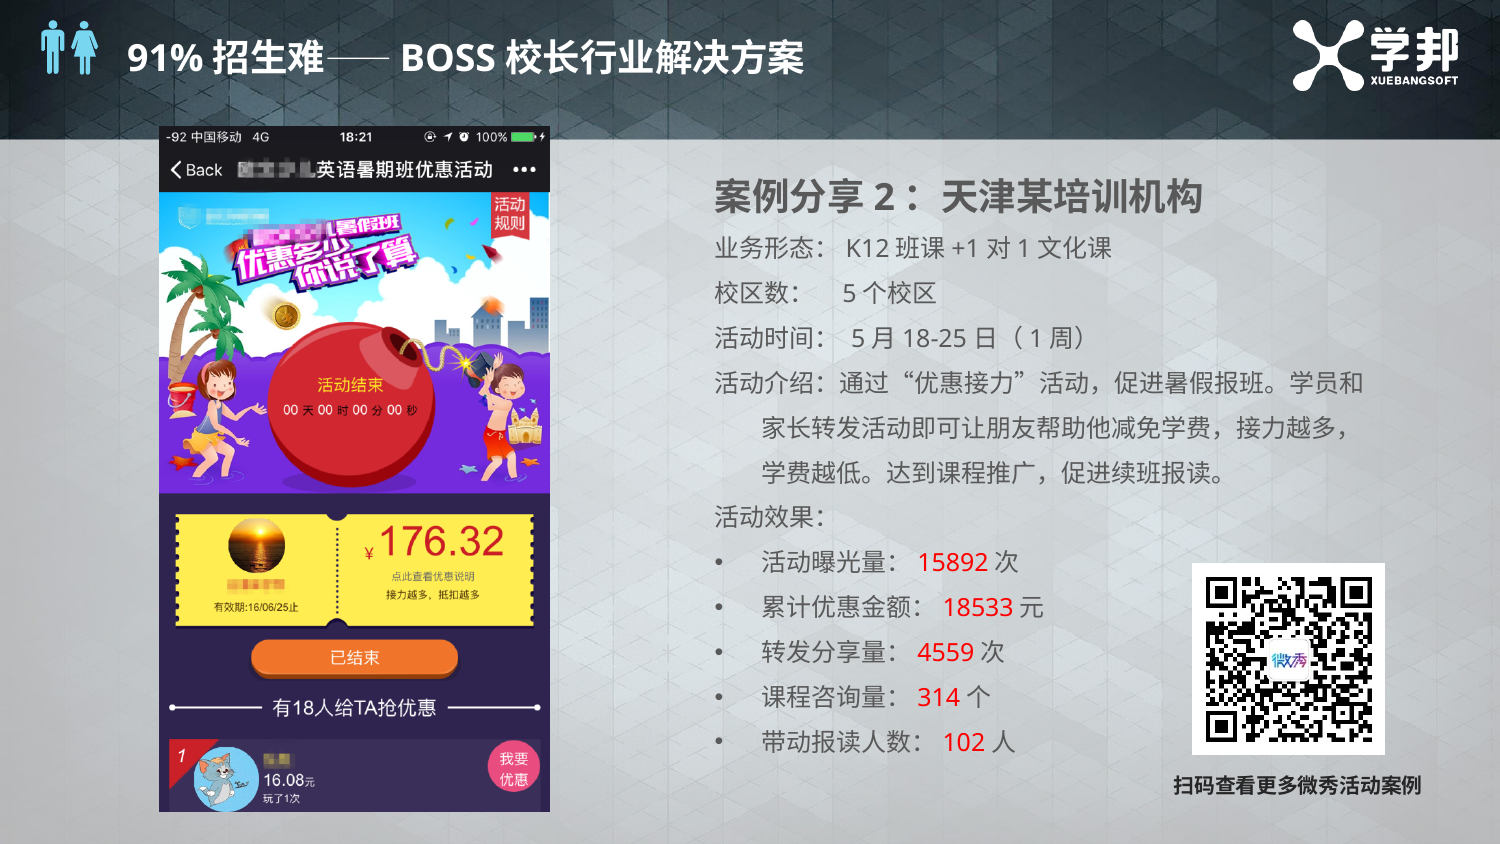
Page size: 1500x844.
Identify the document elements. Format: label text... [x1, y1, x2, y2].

text_box 案例分享2：天津某培训机构 业务形态：K12班课+1对1文化课 校区数： 5个校区 活动时间： 5月18-25日（1周） 活动介绍：通过“优惠接力”活动，促进暑假报班。学员和家长转发活动即可让朋友帮助他减免学费，接力越多，学费越低。达到课程推广，促进续班报读。 活动效果： 活动曝光量：15892次 累计优惠金额：18533元 转发分享量：4559次 课程咨询量：314个 带动报读人数：102人 [714, 150, 1376, 757]
picture [0, 0, 1500, 844]
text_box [159, 126, 550, 812]
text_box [40, 19, 99, 75]
text_box 扫码查看更多微秀活动案例 [1173, 773, 1423, 799]
text_box 91%招生难——BOSS校长行业解决方案 [112, 33, 928, 80]
